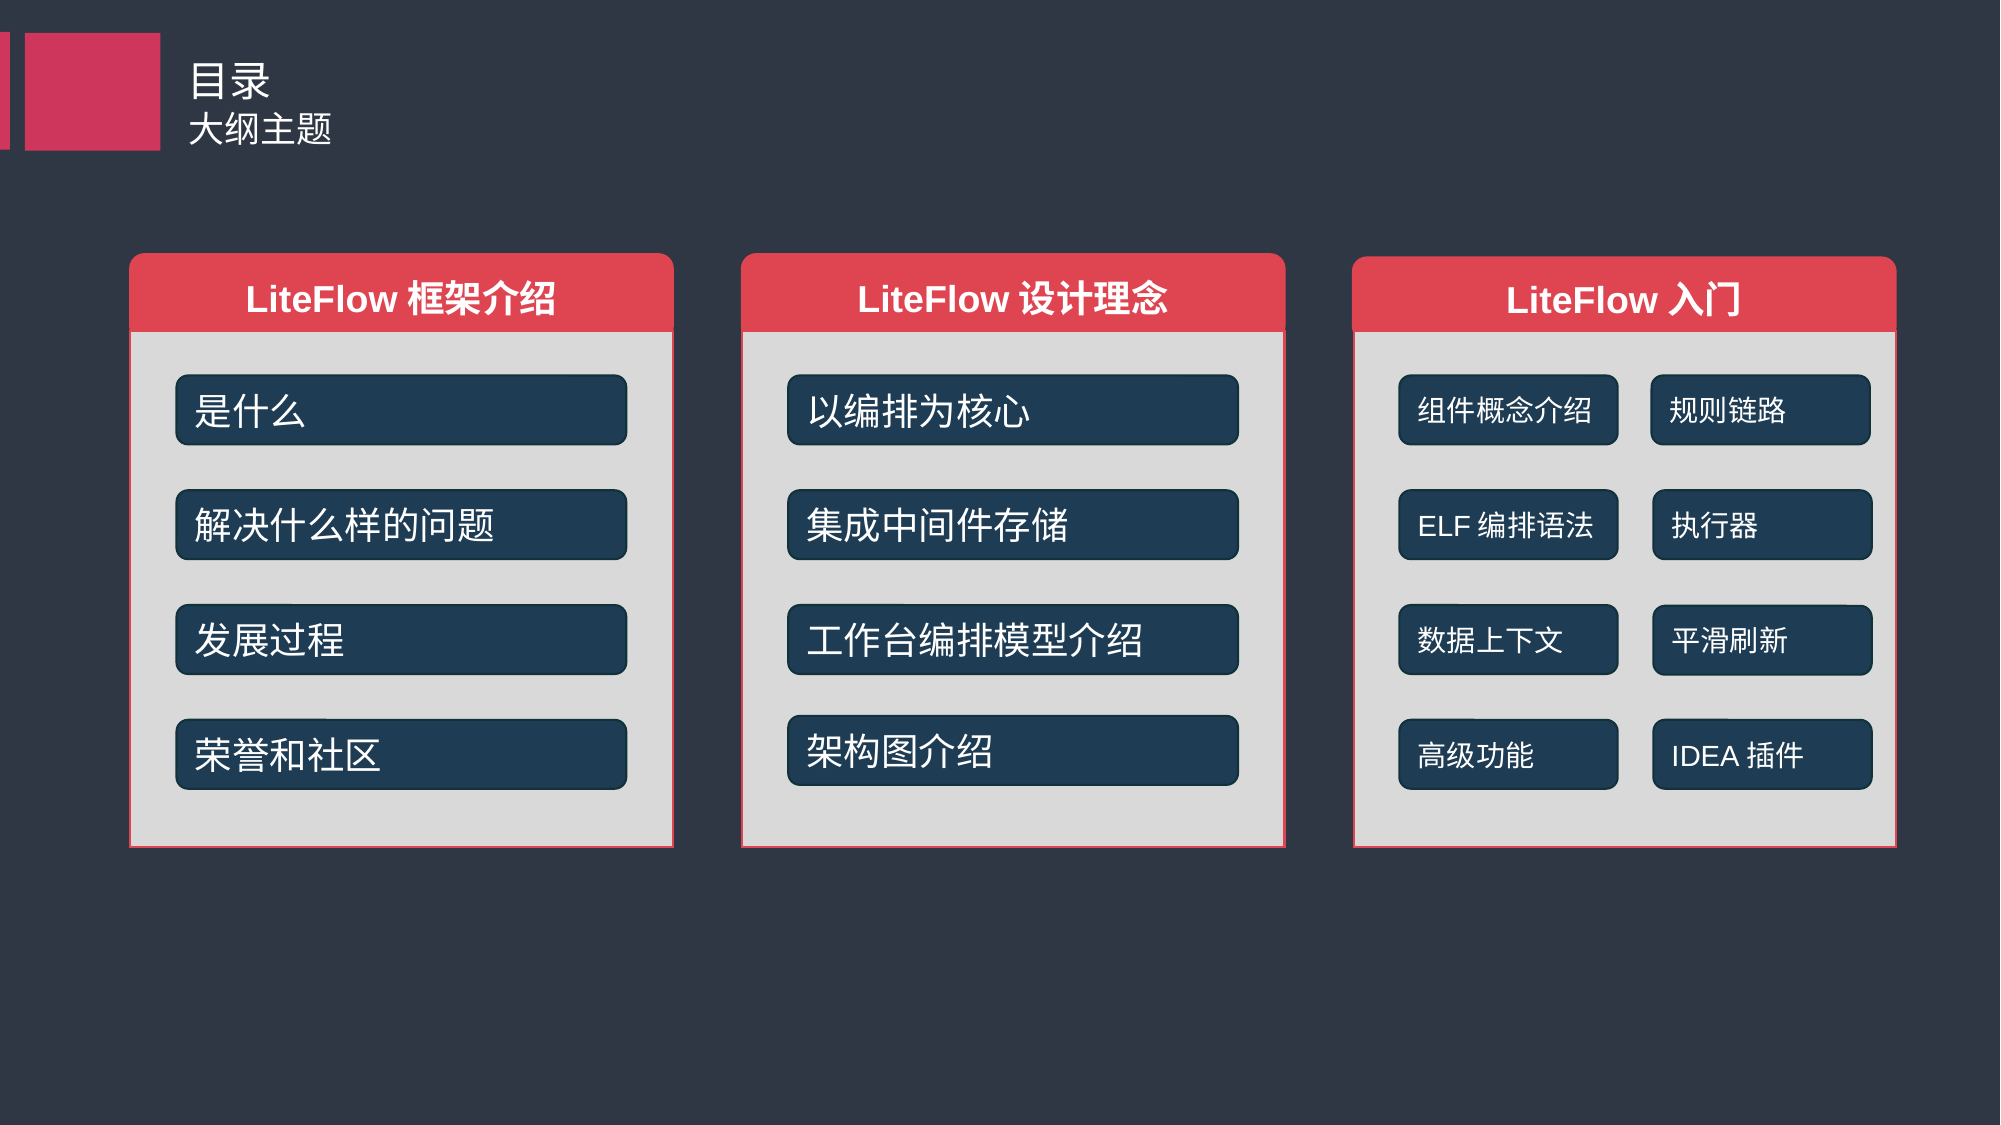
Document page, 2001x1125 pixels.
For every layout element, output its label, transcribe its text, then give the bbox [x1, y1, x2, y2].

text_box [129, 330, 674, 848]
text_box 发展过程 [175, 603, 628, 676]
text_box 是什么 [175, 374, 628, 446]
text_box 荣誉和社区 [175, 718, 628, 790]
text_box 工作台编排模型介绍 [787, 603, 1240, 676]
text_box [24, 32, 161, 152]
text_box 数据上下文 [1398, 603, 1619, 676]
text_box ELF编排语法 [1398, 489, 1619, 561]
text_box 大纲主题 [173, 99, 980, 160]
text_box 以编排为核心 [787, 374, 1240, 446]
text_box 集成中间件存储 [787, 489, 1240, 561]
text_box 高级功能 [1398, 718, 1619, 790]
text_box [0, 31, 11, 151]
text_box 解决什么样的问题 [175, 489, 628, 561]
text_box 规则链路 [1650, 374, 1871, 446]
text_box 目录 [172, 46, 754, 112]
text_box 架构图介绍 [787, 714, 1240, 786]
text_box 平滑刷新 [1652, 604, 1873, 676]
text_box 组件概念介绍 [1398, 374, 1619, 446]
text_box [741, 330, 1286, 848]
text_box LiteFlow框架介绍 [129, 253, 674, 330]
text_box LiteFlow入门 [1351, 256, 1897, 332]
text_box IDEA插件 [1652, 718, 1873, 790]
text_box 执行器 [1652, 489, 1873, 561]
text_box LiteFlow设计理念 [740, 253, 1286, 330]
text_box [1353, 330, 1897, 848]
